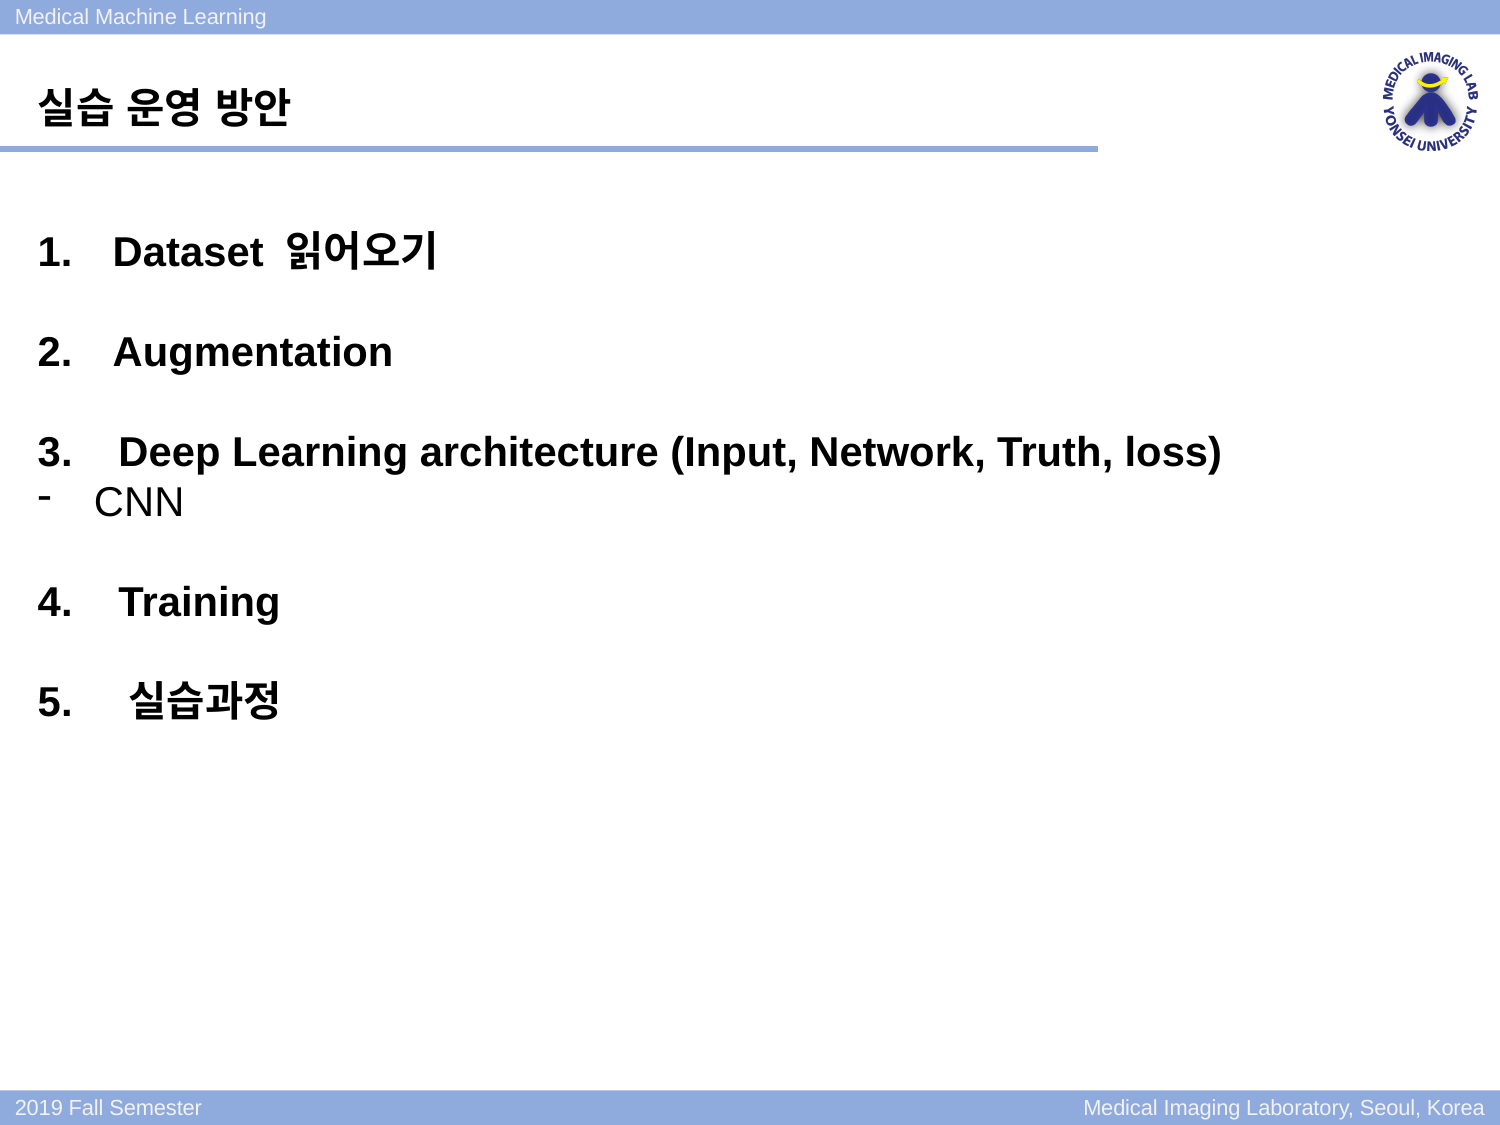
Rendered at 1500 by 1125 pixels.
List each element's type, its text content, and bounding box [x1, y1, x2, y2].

text_box 실습 운영 방안 [22, 74, 621, 140]
text_box Dataset 읽어오기 Augmentation 3. Deep Learning architecture (Input, Network, Truth, loss) CNN 4. Training 5. 실습과정 [22, 217, 1257, 733]
picture [1383, 52, 1478, 151]
